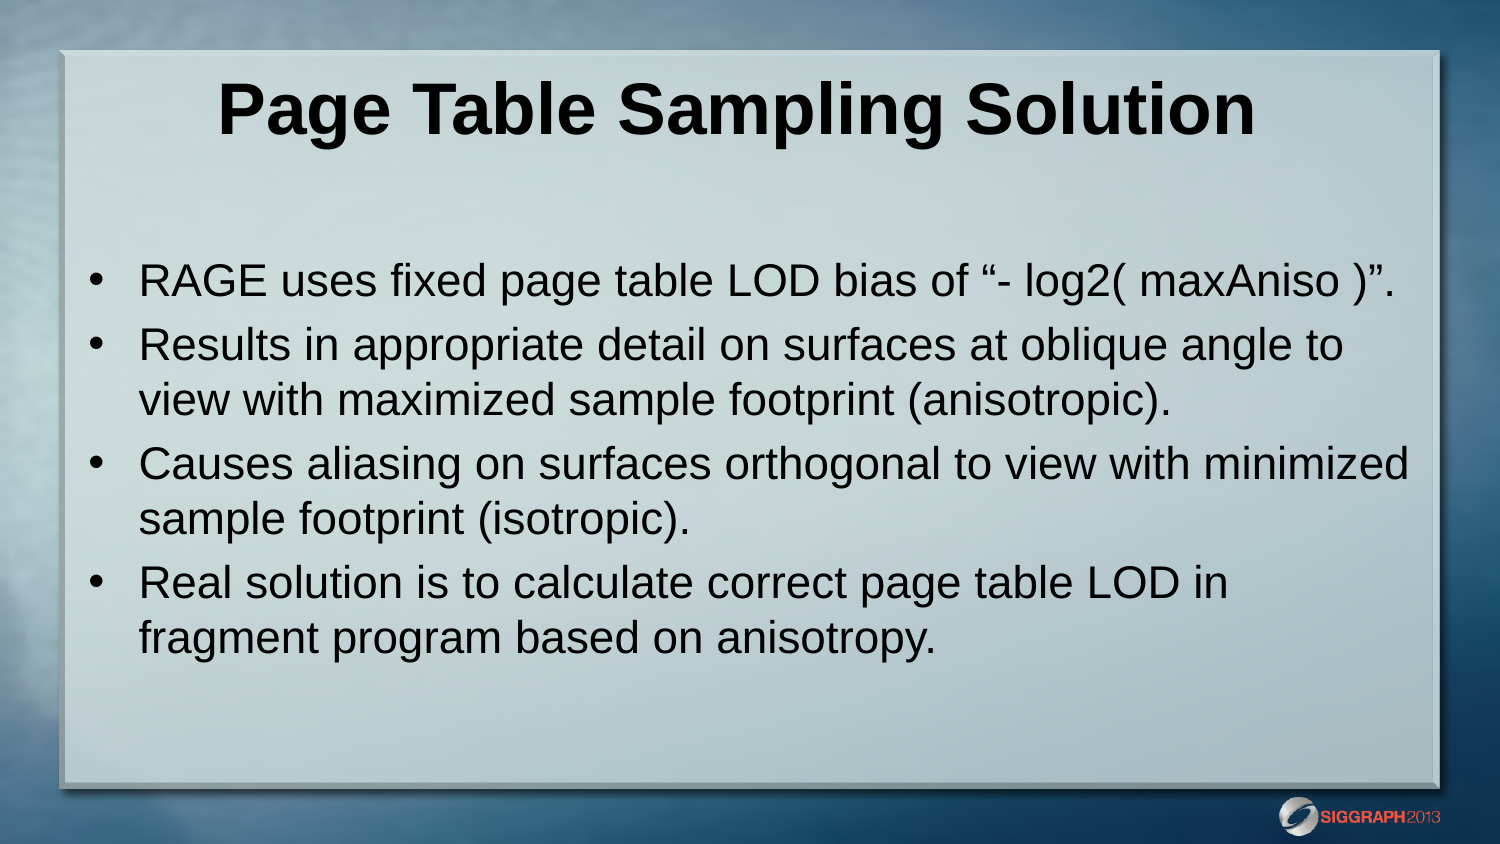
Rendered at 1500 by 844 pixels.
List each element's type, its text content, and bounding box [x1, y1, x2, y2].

title Page Table Sampling Solution [62, 54, 1413, 157]
list RAGE uses fixed page table LOD bias of “- log2( maxAniso )”. Results in appropriate detail on surfaces at oblique angle to view with maximized sample footprint (anisotropic). Causes aliasing on surfaces orthogonal to view with minimized sample footprint (isotropic). Real solution is to calculate correct page table LOD in fragment program based on anisotropy. [75, 171, 1425, 743]
picture [0, 0, 1500, 844]
